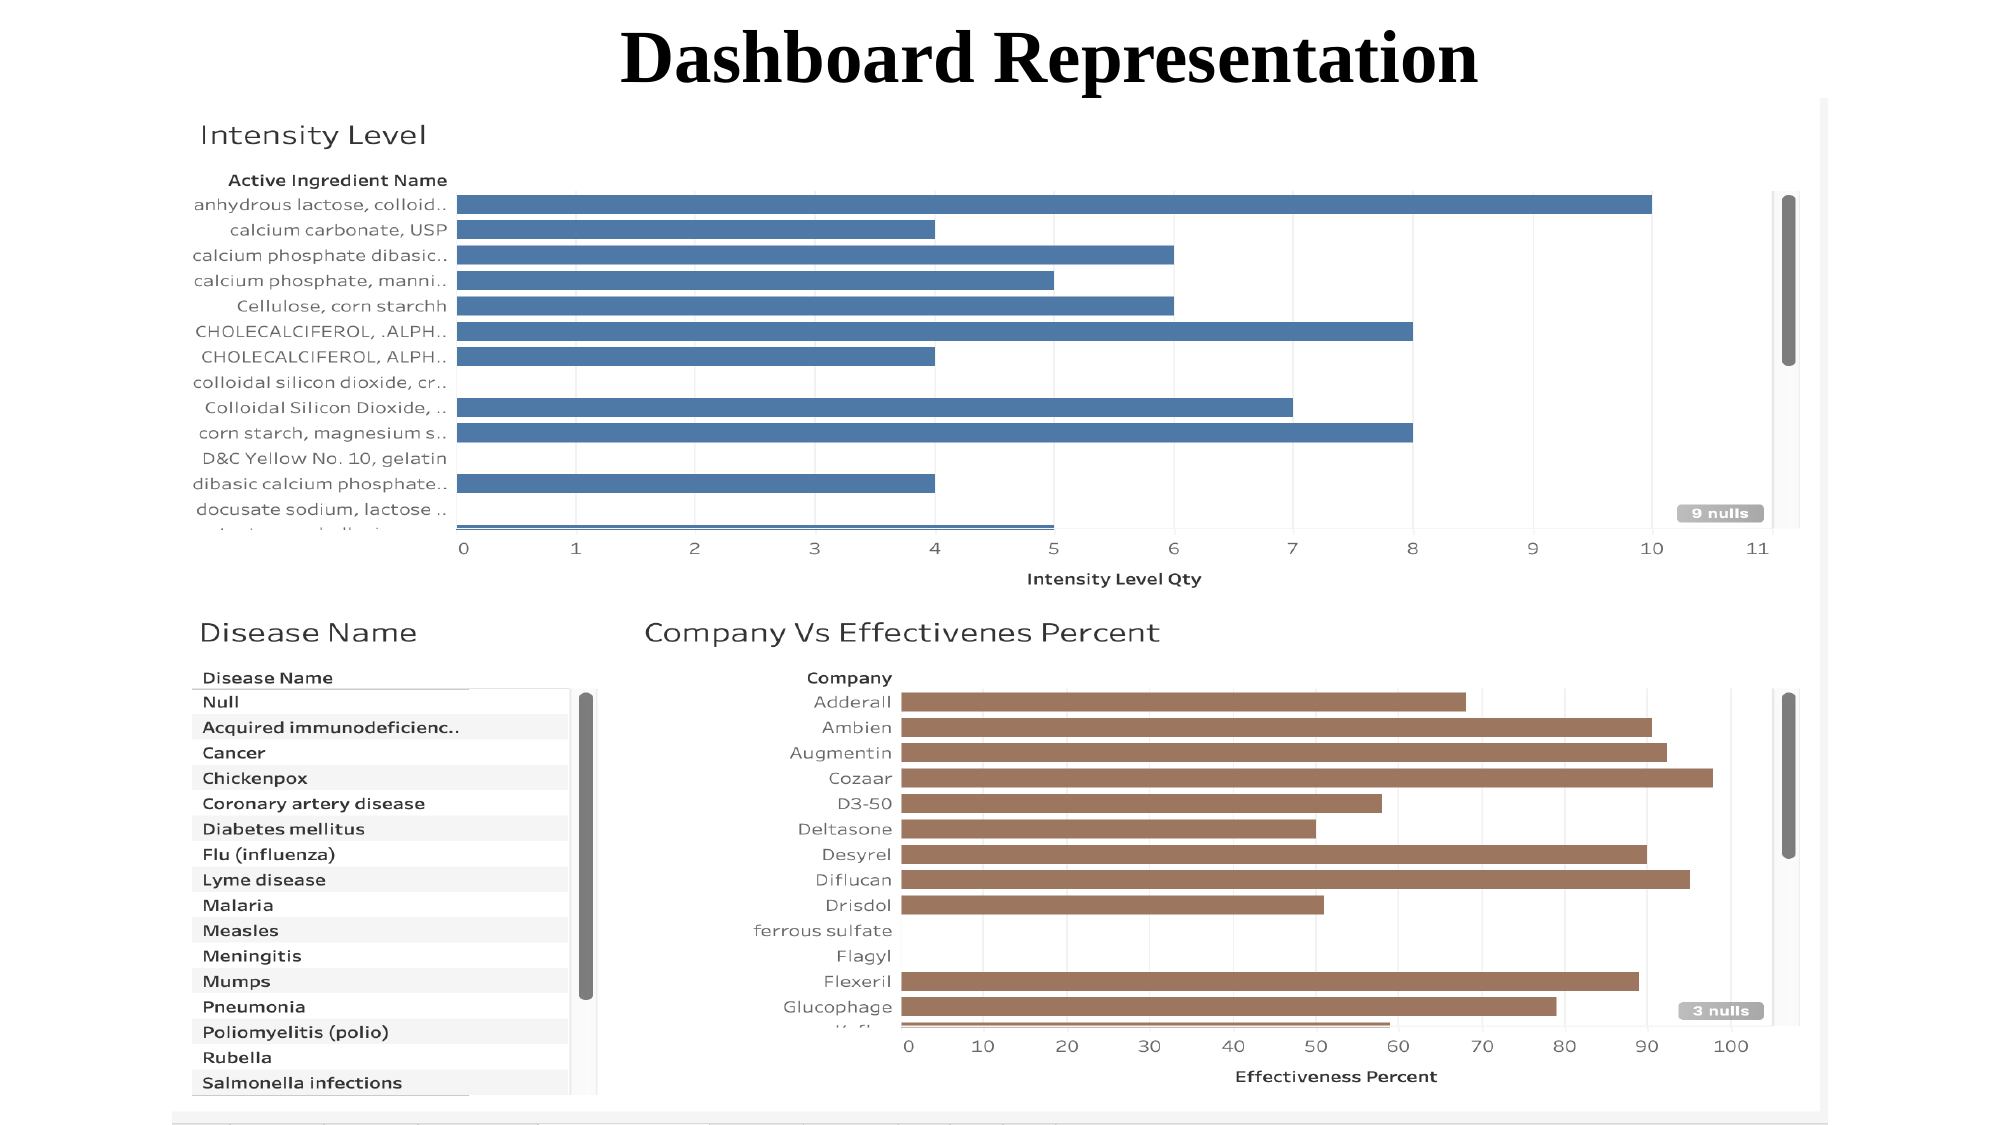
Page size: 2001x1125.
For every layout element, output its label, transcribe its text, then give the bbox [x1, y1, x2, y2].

text_box Dashboard Representation [540, 0, 1541, 98]
picture [172, 98, 1828, 1125]
